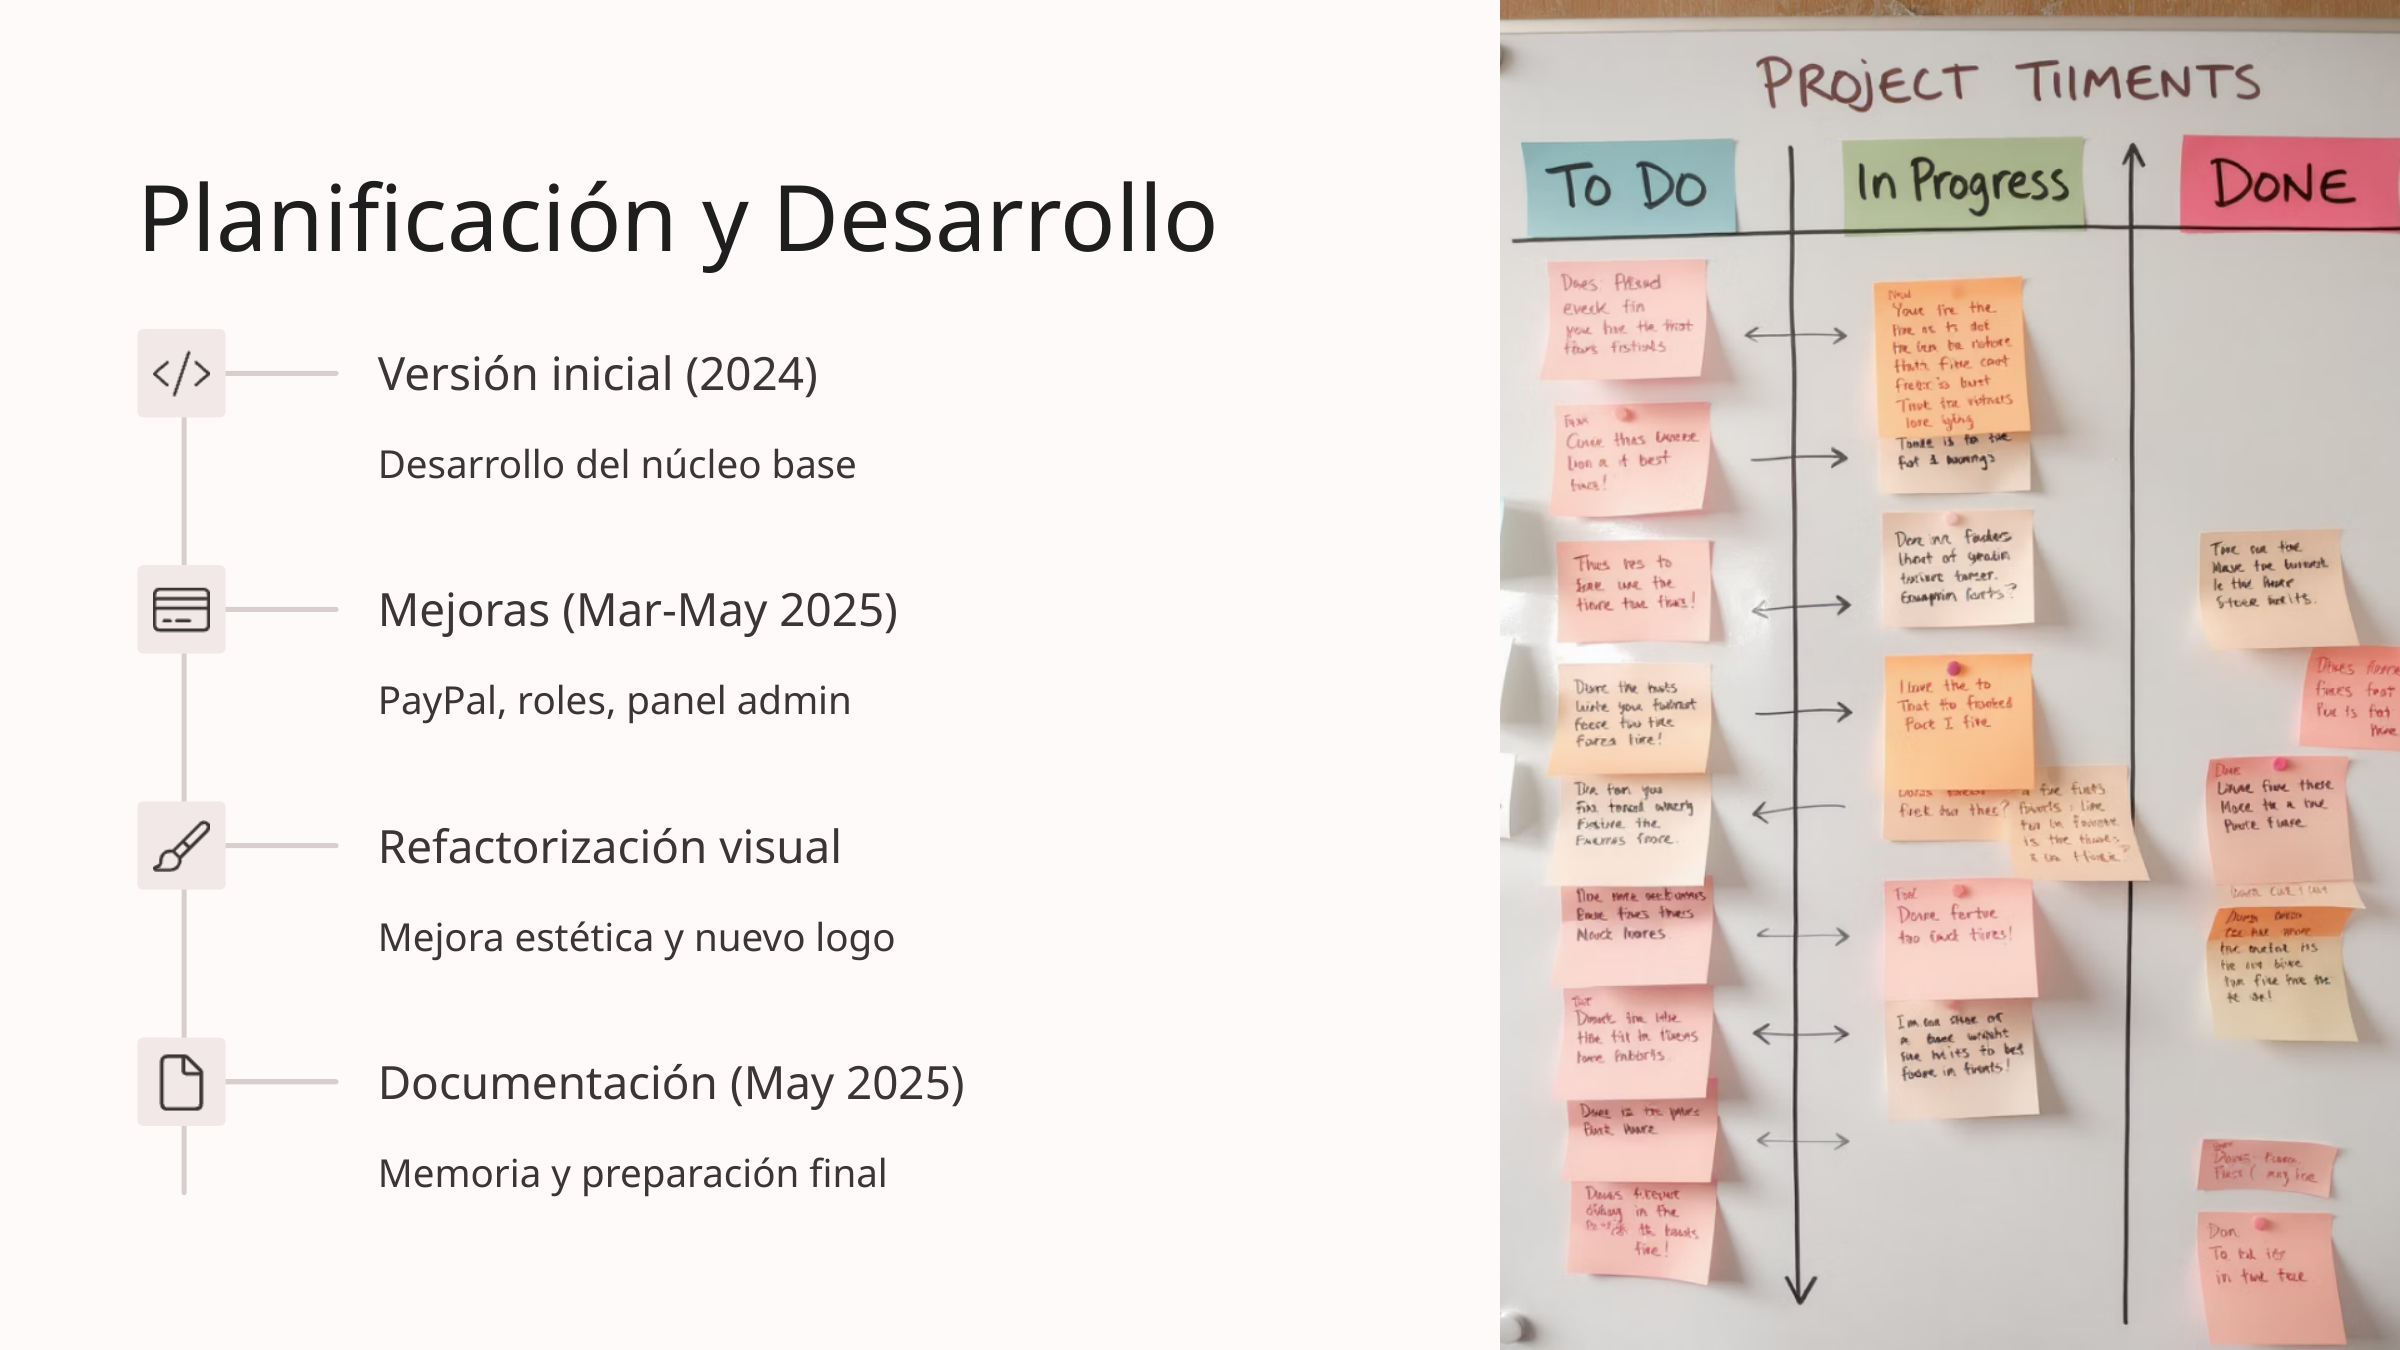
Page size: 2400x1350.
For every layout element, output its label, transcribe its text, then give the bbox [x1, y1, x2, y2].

text_box Planificación y Desarrollo [137, 154, 1171, 271]
picture [153, 810, 210, 881]
text_box Mejoras (Mar-May 2025) [377, 578, 898, 637]
text_box [137, 328, 226, 418]
picture [153, 338, 210, 408]
text_box Refactorización visual [377, 814, 840, 873]
text_box [226, 370, 339, 376]
picture [153, 1047, 210, 1117]
text_box Mejora estética y nuevo logo [377, 896, 1363, 959]
text_box Versión inicial (2024) [377, 342, 840, 401]
text_box [226, 843, 339, 849]
text_box [137, 801, 226, 890]
text_box [181, 1126, 187, 1196]
text_box [181, 418, 187, 565]
text_box PayPal, roles, panel admin [377, 660, 1363, 723]
picture [153, 574, 210, 645]
text_box Memoria y preparación final [377, 1132, 1363, 1196]
picture [1499, 0, 2400, 1350]
text_box [137, 565, 226, 654]
text_box [226, 606, 339, 612]
text_box [181, 890, 187, 1037]
text_box Desarrollo del núcleo base [377, 423, 1363, 487]
text_box [137, 1037, 226, 1126]
text_box Documentación (May 2025) [377, 1051, 962, 1109]
text_box [181, 654, 187, 801]
text_box [226, 1079, 339, 1085]
